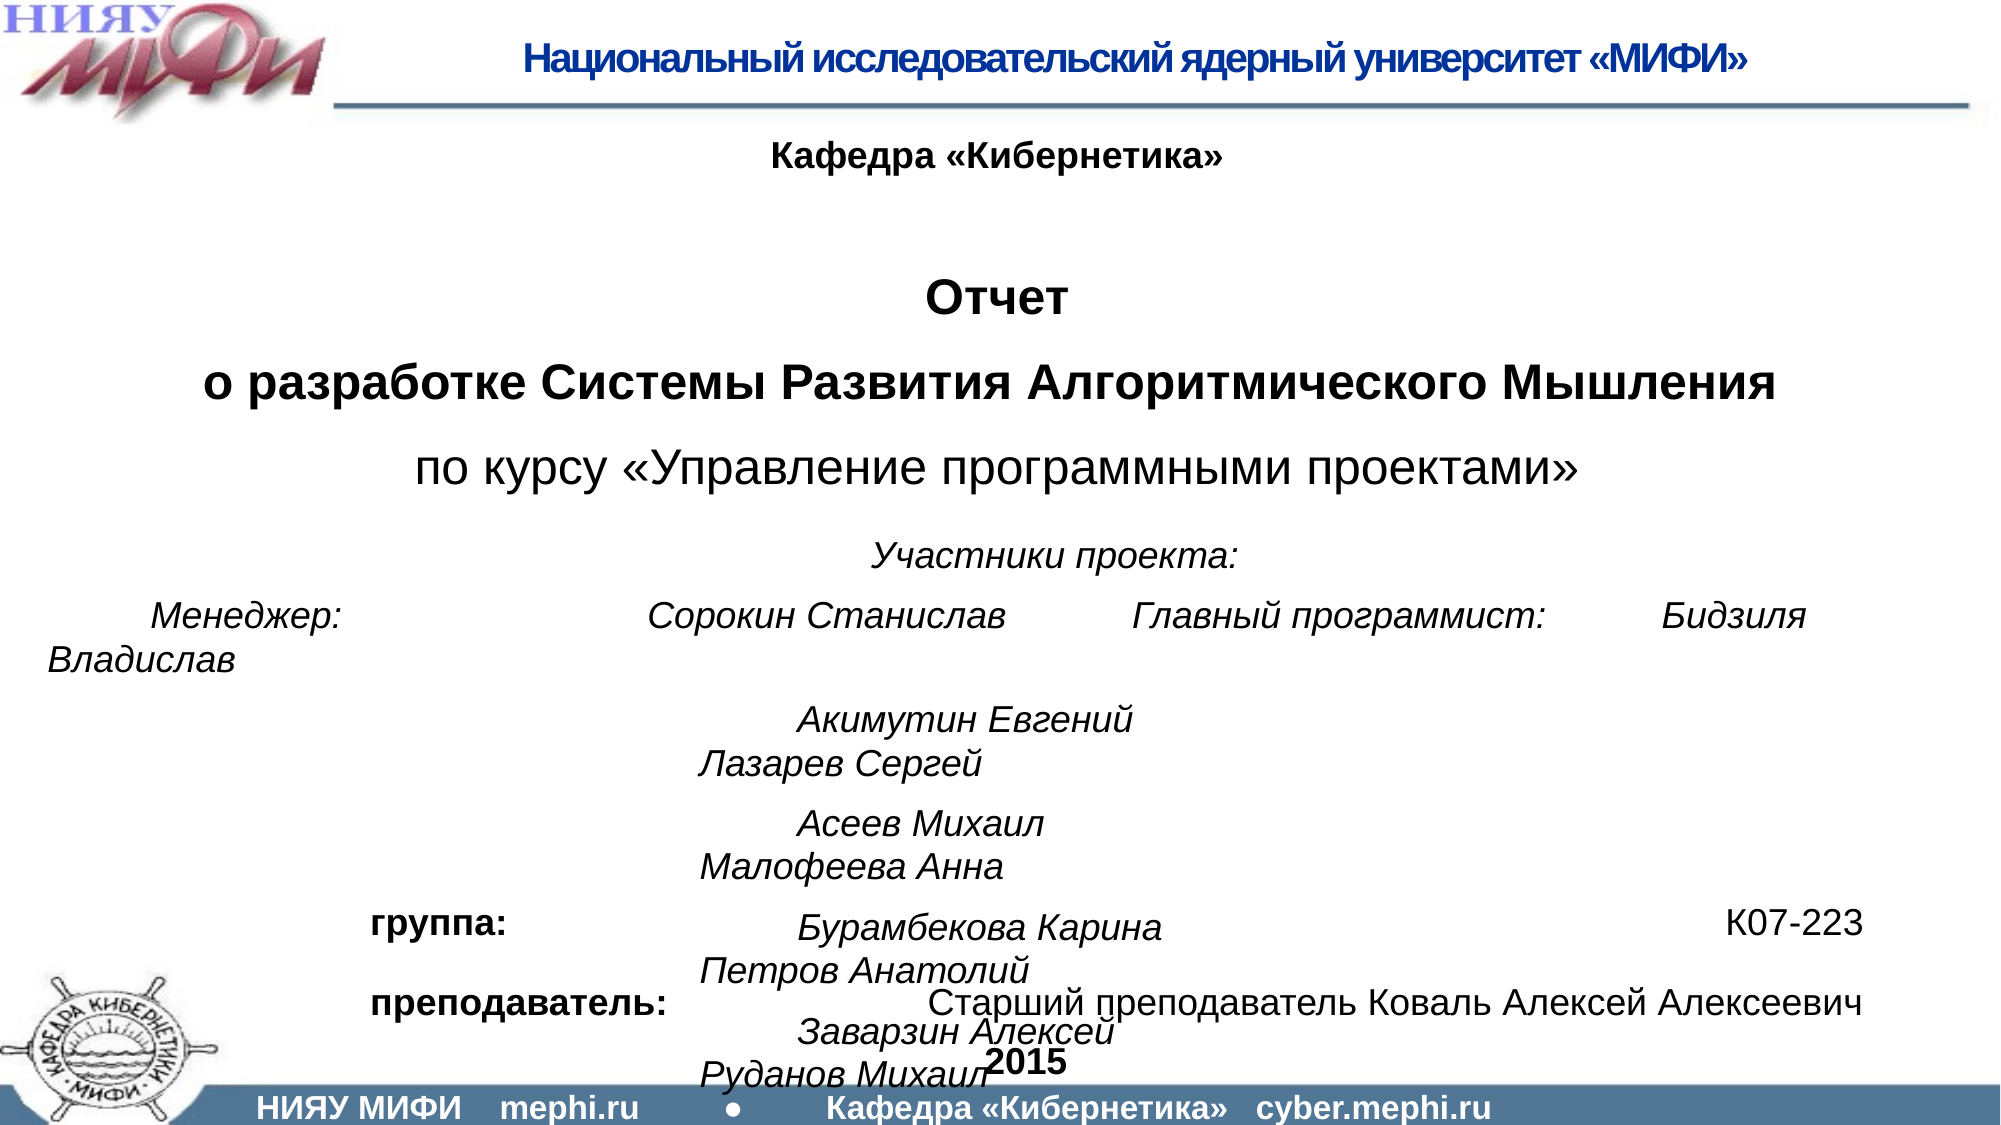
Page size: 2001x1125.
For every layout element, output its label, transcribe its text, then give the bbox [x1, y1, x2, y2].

text_box Кафедра «Кибернетика» Отчет о разработке Системы Развития Алгоритмического Мышления по курсу «Управление программными проектами» [116, 123, 1879, 502]
table_cell Старший преподаватель Коваль Алексей Алексеевич [828, 976, 1878, 1095]
table_header К07-223 [828, 895, 1878, 976]
picture [0, 0, 2001, 1125]
text_box 2015 [403, 1031, 1531, 1125]
subtitle Участники проекта: Менеджер: Сорокин Станислав Главный программист: Бидзиля Владислав Акимутин Евгений Лазарев Сергей Асеев Михаил Малофеева Анна Бурамбекова Карина Петров Анатолий Заварзин Алексей Руданов Михаил [17, 525, 1975, 954]
text_box Национальный исследовательский ядерный университет «МИФИ» [497, 29, 1774, 90]
table_cell преподаватель: [355, 976, 828, 1095]
table_header группа: [355, 895, 828, 976]
